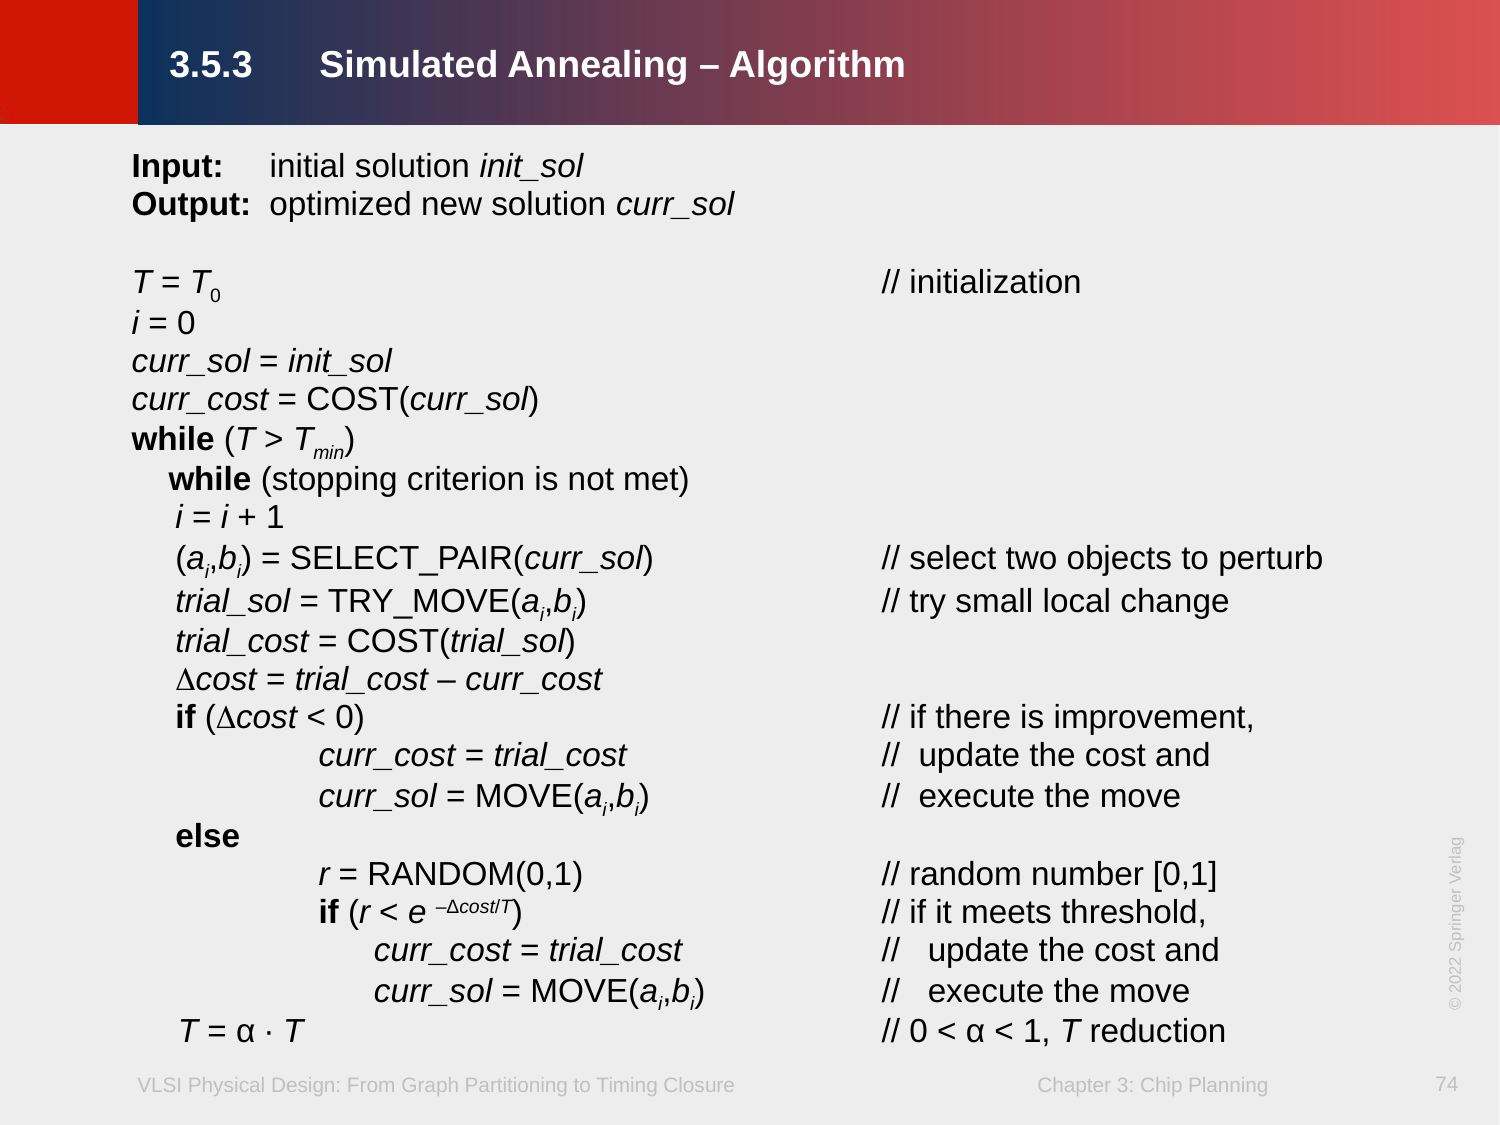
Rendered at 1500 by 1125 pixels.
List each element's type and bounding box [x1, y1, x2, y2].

title [138, 0, 1500, 125]
picture [0, 0, 138, 124]
slide_number [1297, 1061, 1475, 1109]
text_box [100, 139, 1472, 1062]
